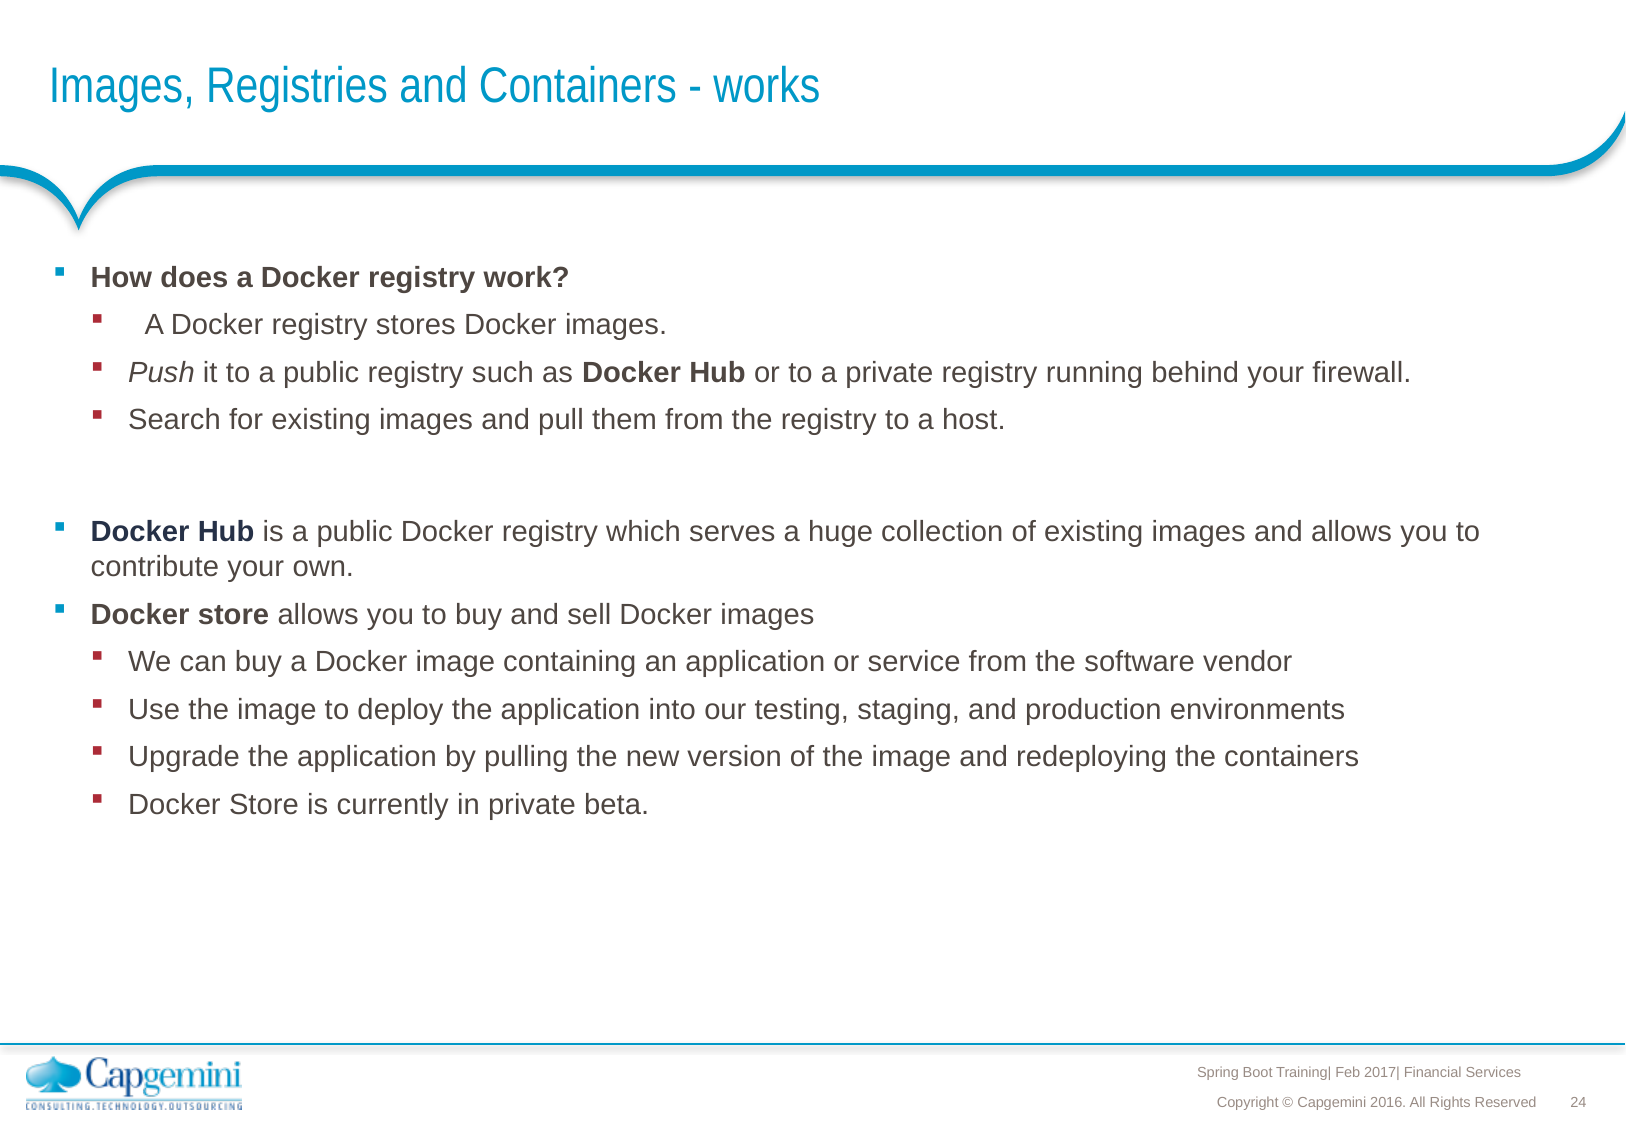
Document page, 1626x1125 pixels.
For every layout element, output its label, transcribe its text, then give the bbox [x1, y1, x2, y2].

picture [26, 1056, 242, 1110]
list How does a Docker registry work? A Docker registry stores Docker images. Push it to a public registry such as Docker Hub or to a private registry running behind your firewall. Search for existing images and pull them from the registry to a host. Docker Hub is a public Docker registry which serves a huge collection of existing images and allows you to contribute your own. Docker store allows you to buy and sell Docker images We can buy a Docker image containing an application or service from the software vendor Use the image to deploy the application into our testing, staging, and production environments Upgrade the application by pulling the new version of the image and redeploying the containers Docker Store is currently in private beta. [53, 246, 1573, 1030]
title Images, Registries and Containers - works [0, 0, 1625, 165]
